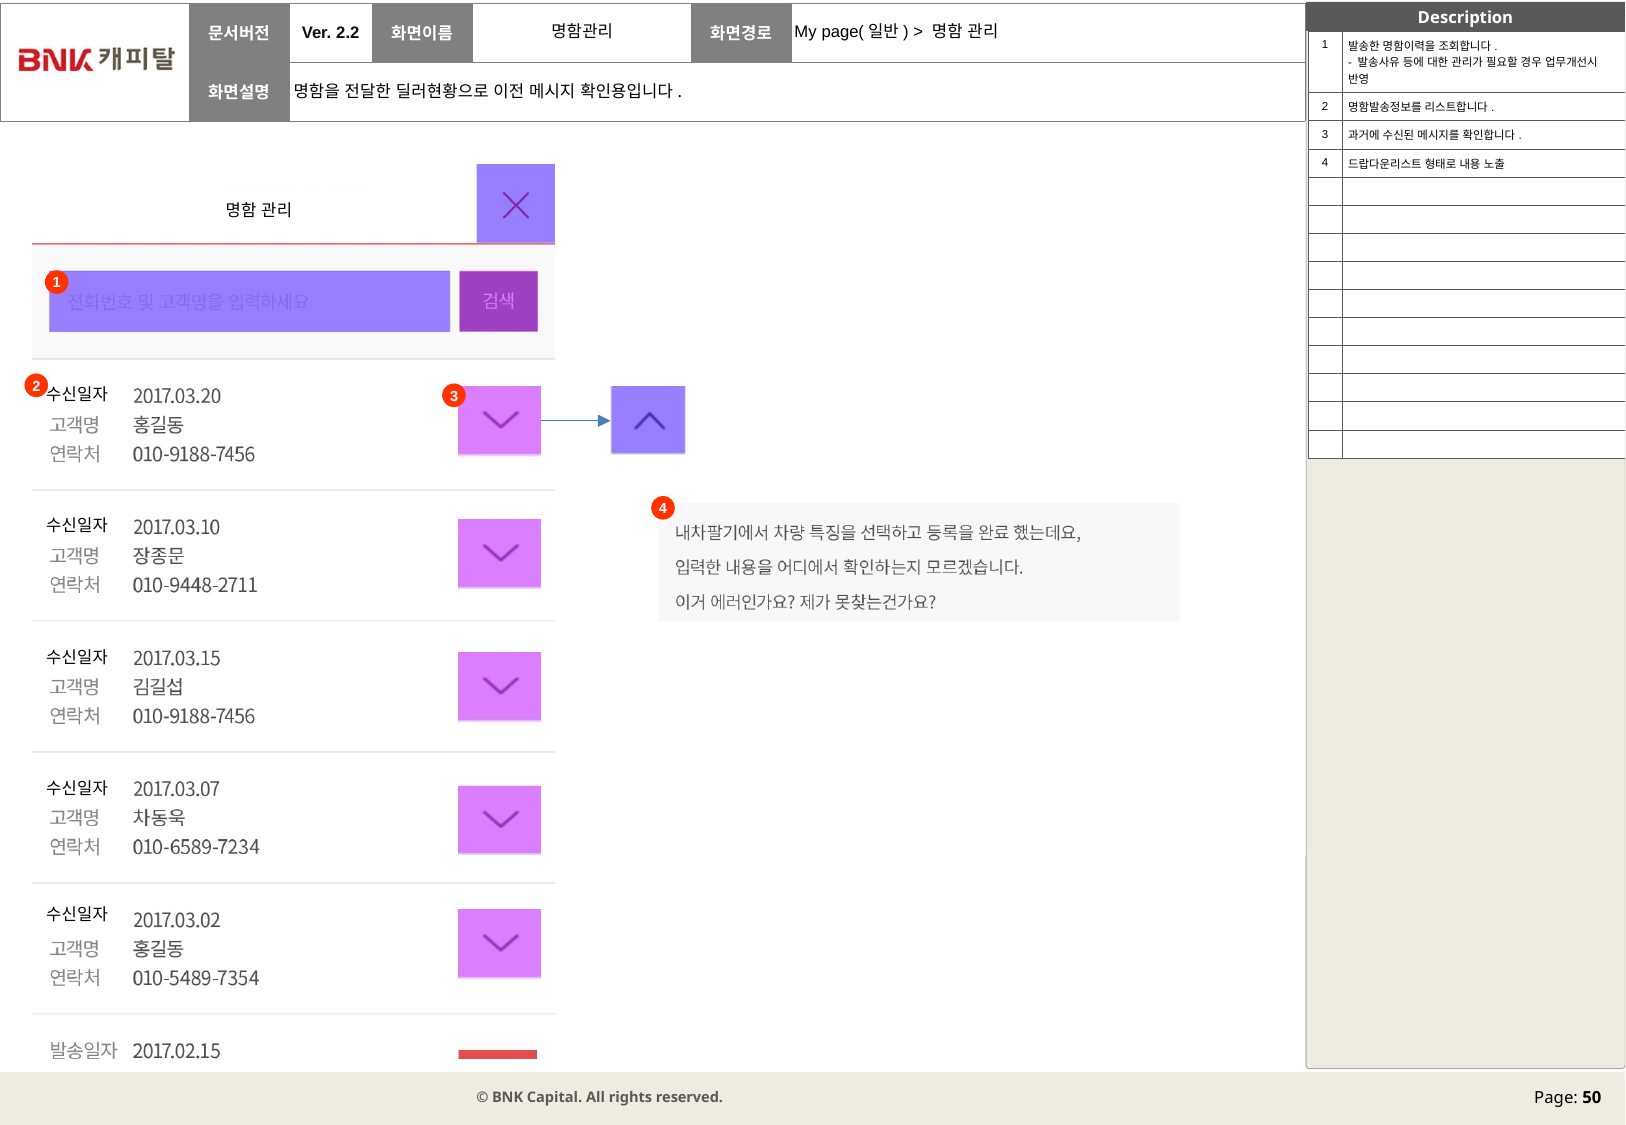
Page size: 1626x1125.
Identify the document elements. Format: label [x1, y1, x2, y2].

table_cell [1309, 402, 1342, 430]
table_cell [1343, 150, 1625, 177]
table_cell [1343, 93, 1625, 120]
picture [658, 503, 1181, 622]
table_cell [1309, 318, 1342, 345]
table_header [1309, 32, 1342, 92]
table_cell [1343, 178, 1625, 205]
table_cell [1343, 290, 1625, 317]
table_cell [1309, 290, 1342, 317]
text_box [22, 372, 32, 411]
table_cell [1309, 431, 1342, 458]
table_cell [1343, 121, 1625, 149]
table_cell [1309, 346, 1342, 373]
table_cell [1343, 431, 1625, 458]
text_box [649, 493, 676, 521]
table_cell [1343, 262, 1625, 289]
table_cell [1309, 178, 1342, 205]
table_cell [1343, 402, 1625, 430]
table_cell [1343, 374, 1625, 401]
text_box [477, 2, 688, 59]
table_cell [1343, 234, 1625, 261]
table_cell [1343, 318, 1625, 345]
picture [32, 131, 555, 1059]
table_cell [1309, 150, 1342, 177]
table_cell [1309, 234, 1342, 261]
picture [610, 386, 688, 456]
table_cell [1309, 121, 1342, 149]
text_box [291, 62, 1299, 119]
table_cell [1309, 262, 1342, 289]
text_box [792, 2, 1298, 59]
table_cell [1343, 206, 1625, 233]
table_cell [1309, 93, 1342, 120]
picture [15, 44, 175, 74]
table_cell [1343, 346, 1625, 373]
table_cell [1309, 206, 1342, 233]
table_header [1343, 32, 1625, 92]
table_cell [1309, 374, 1342, 401]
